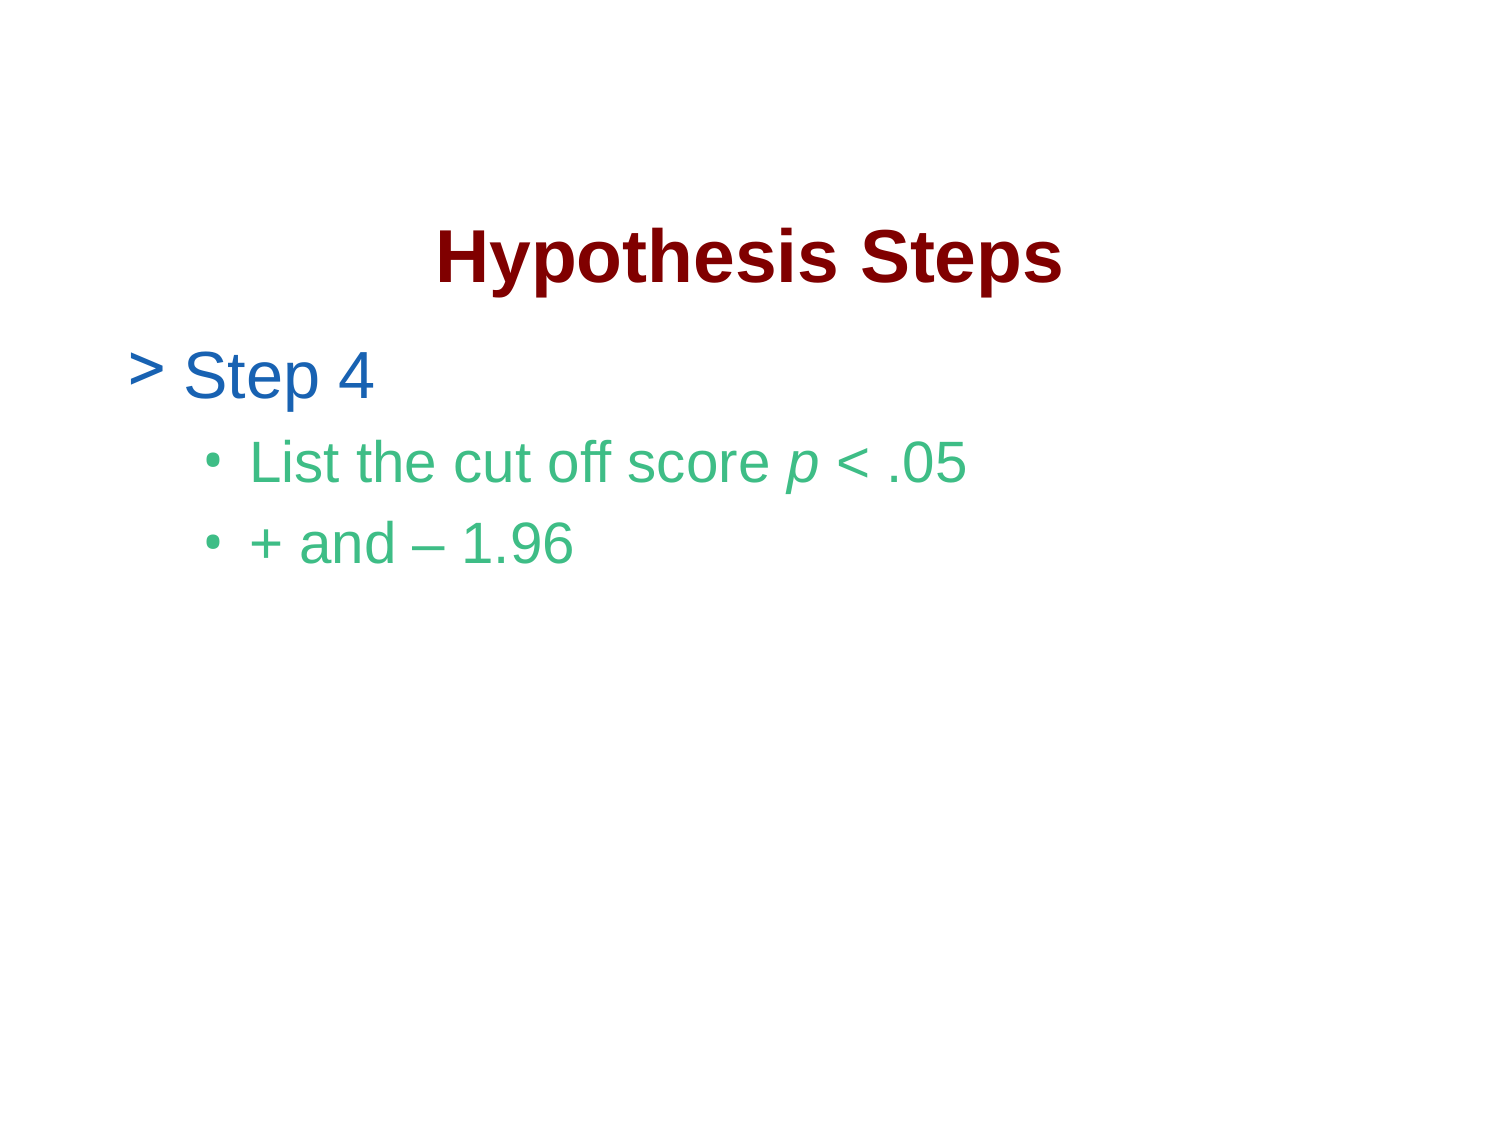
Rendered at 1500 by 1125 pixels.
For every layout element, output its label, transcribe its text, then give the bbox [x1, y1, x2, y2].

title Hypothesis Steps [112, 200, 1388, 288]
list Step 4 List the cut off score p < .05 + and – 1.96 [112, 324, 1388, 1000]
